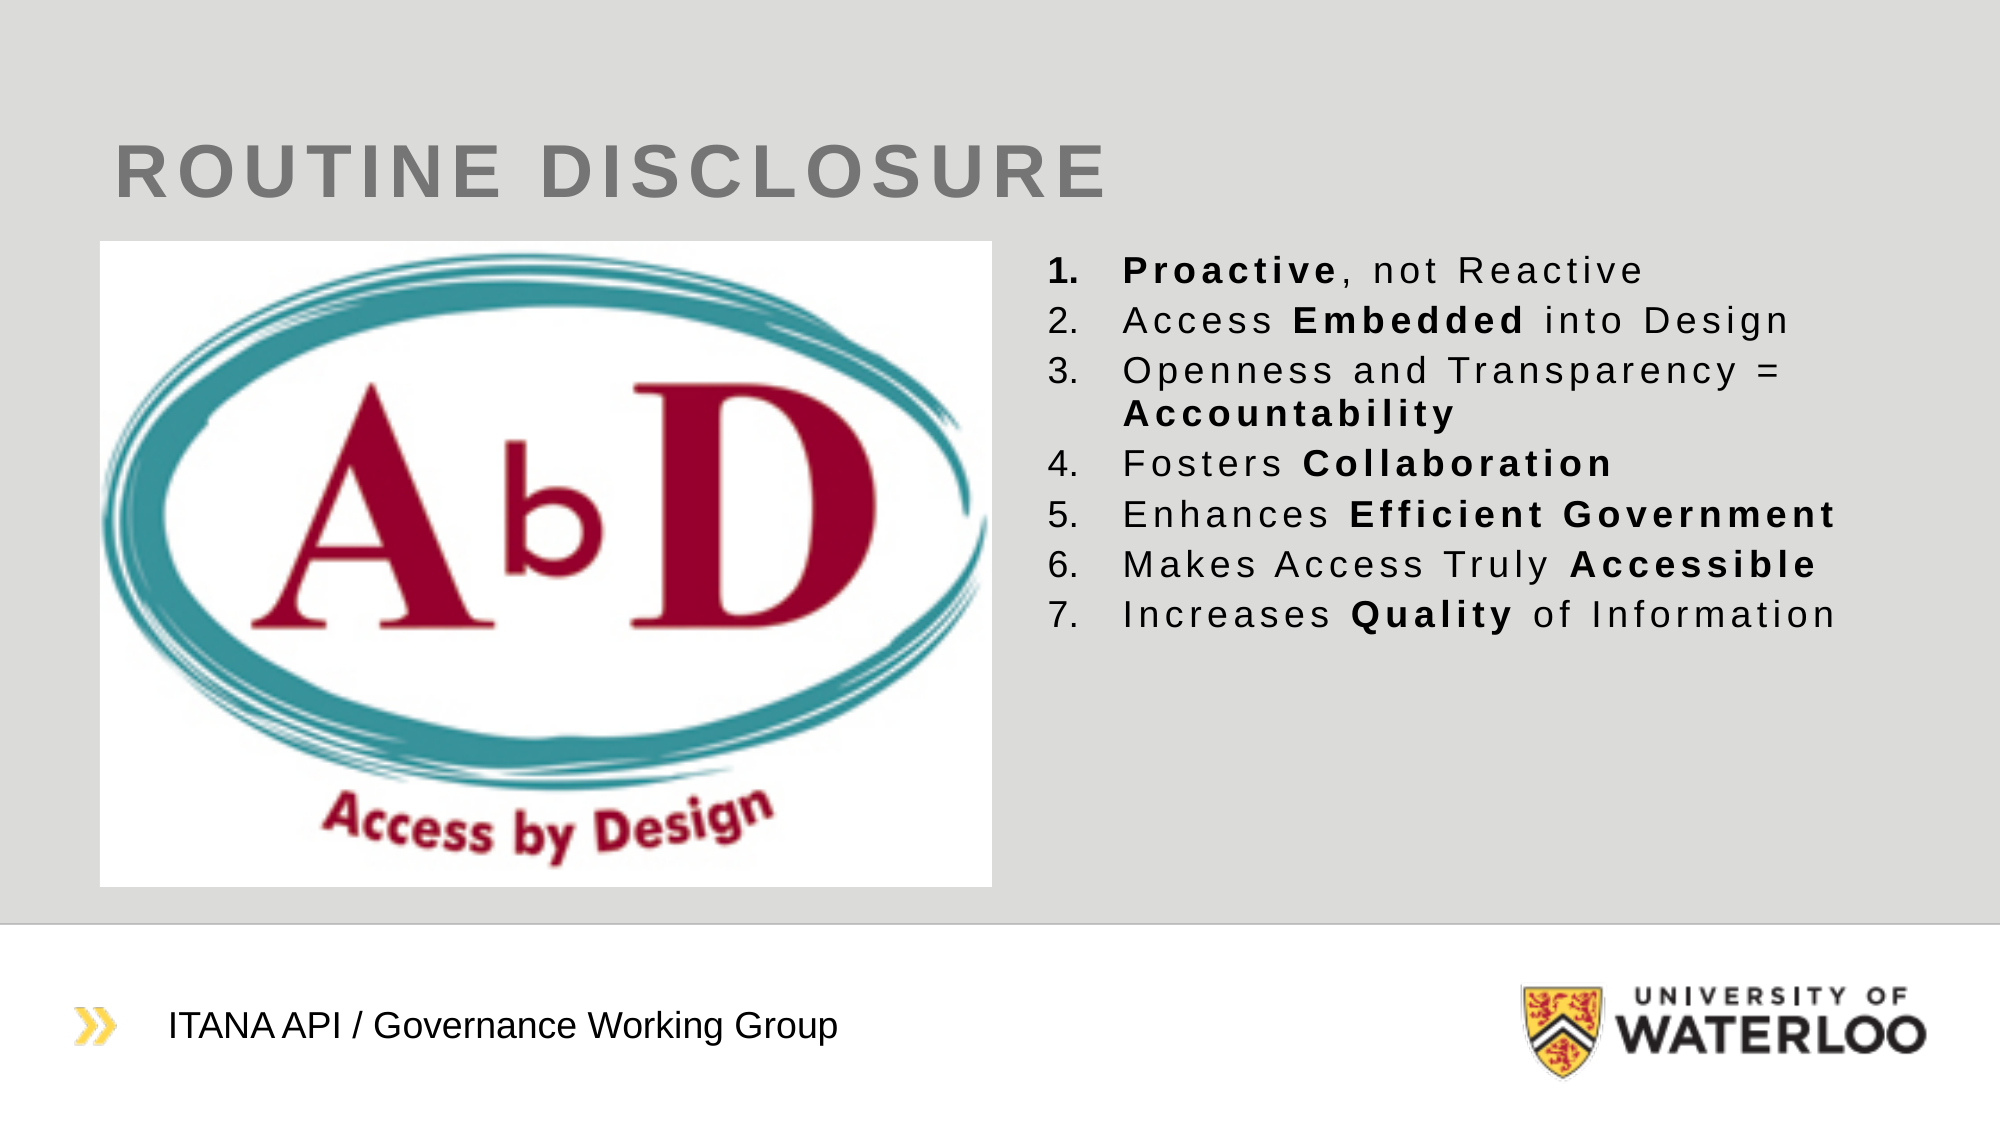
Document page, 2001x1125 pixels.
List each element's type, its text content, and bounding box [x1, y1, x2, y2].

list Proactive, not Reactive Access Embedded into Design Openness and Transparency = Accountability Fosters Collaboration Enhances Efficient Government Makes Access Truly Accessible Increases Quality of Information [1032, 241, 1900, 887]
picture [99, 241, 999, 888]
title Routine Disclosure [99, 45, 1900, 221]
